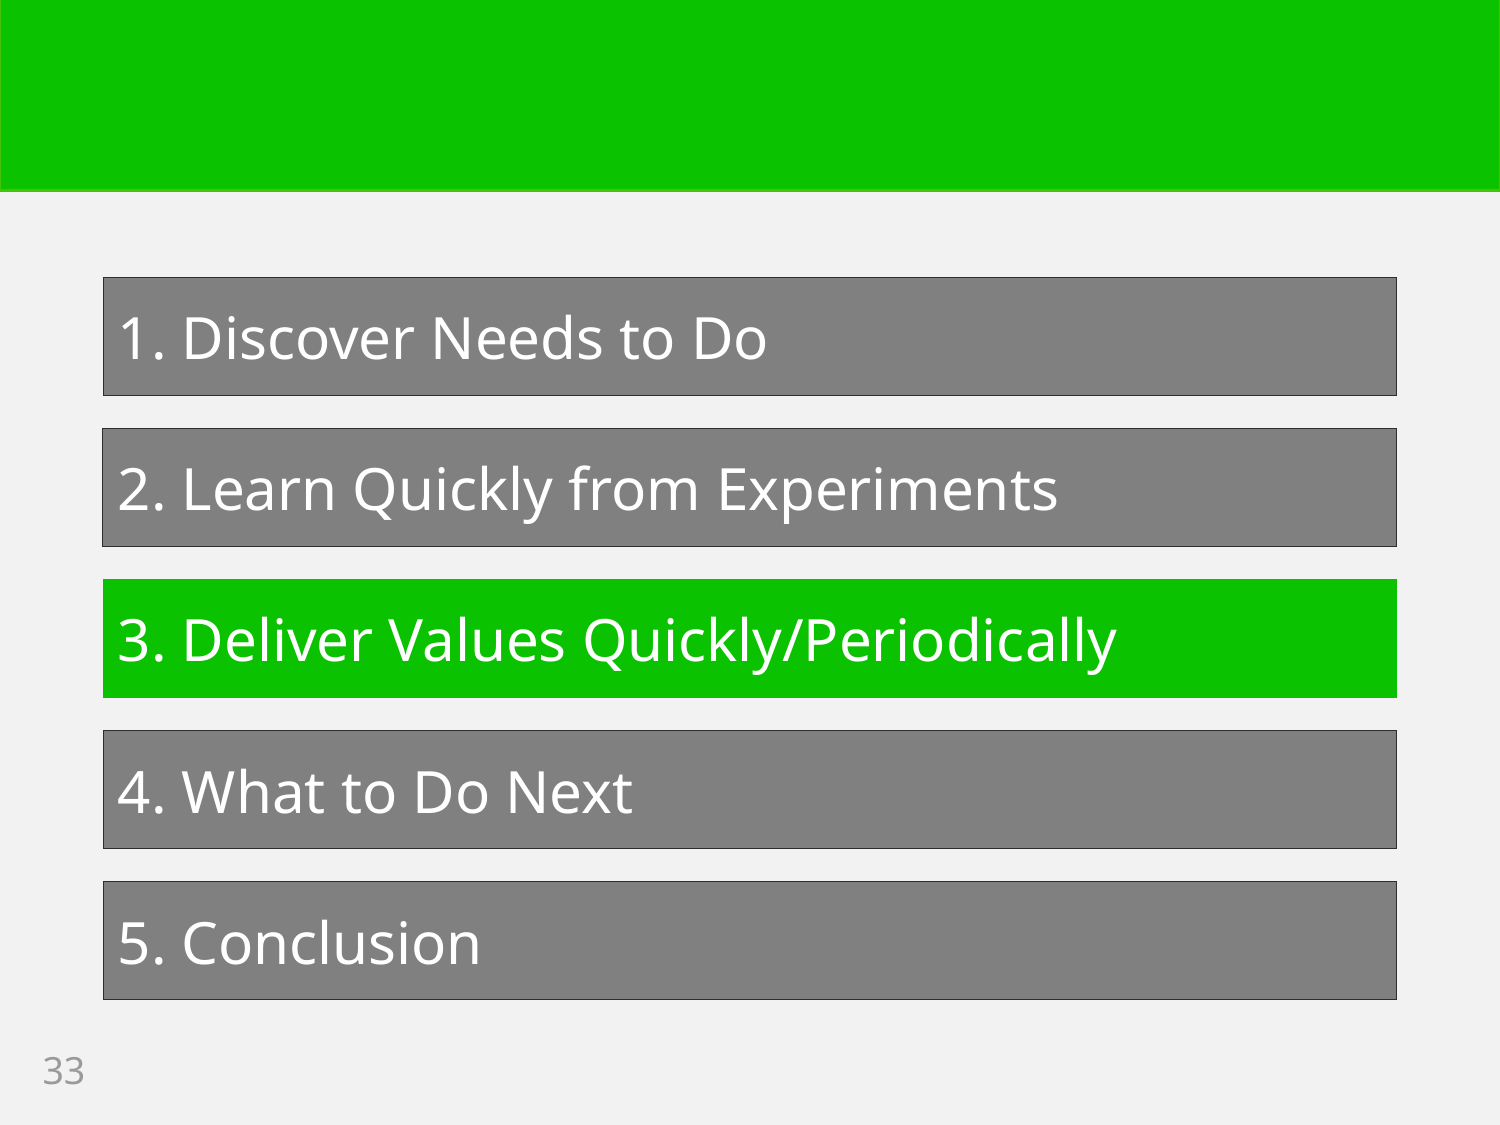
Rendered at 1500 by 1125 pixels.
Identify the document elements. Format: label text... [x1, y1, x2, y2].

slide_number 33 [27, 1042, 146, 1102]
text_box 2. Learn Quickly from Experiments [102, 428, 1397, 547]
text_box 1. Discover Needs to Do [103, 277, 1397, 396]
text_box 4. What to Do Next [103, 730, 1397, 849]
text_box 5. Conclusion [103, 881, 1397, 1000]
text_box 3. Deliver Values Quickly/Periodically [103, 579, 1397, 698]
